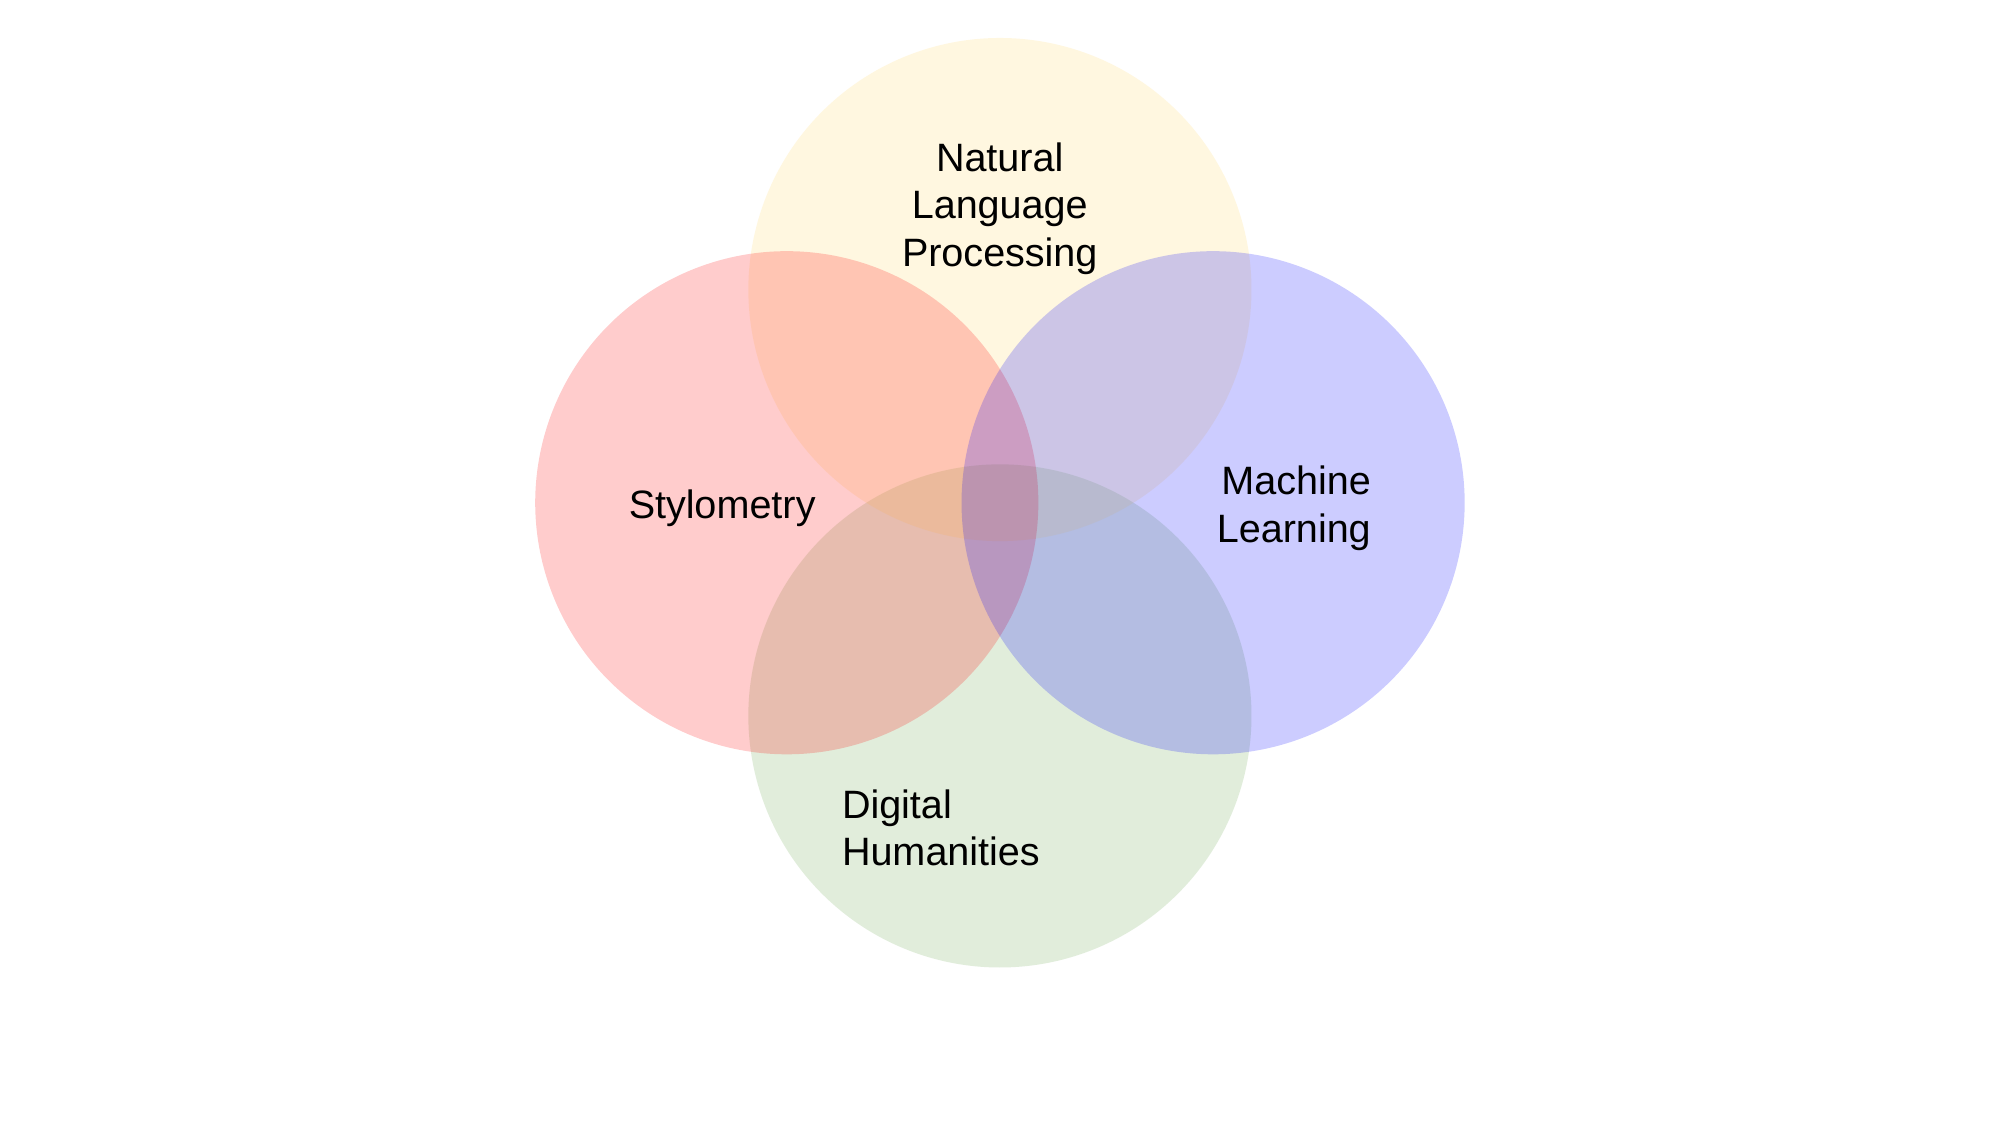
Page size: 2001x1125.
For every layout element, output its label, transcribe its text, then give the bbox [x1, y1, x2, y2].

text_box Machine Learning [961, 251, 1465, 755]
text_box Digital Humanities [750, 638, 1249, 968]
text_box Natural Language Processing [751, 37, 1249, 367]
text_box Stylometry [535, 251, 1000, 755]
